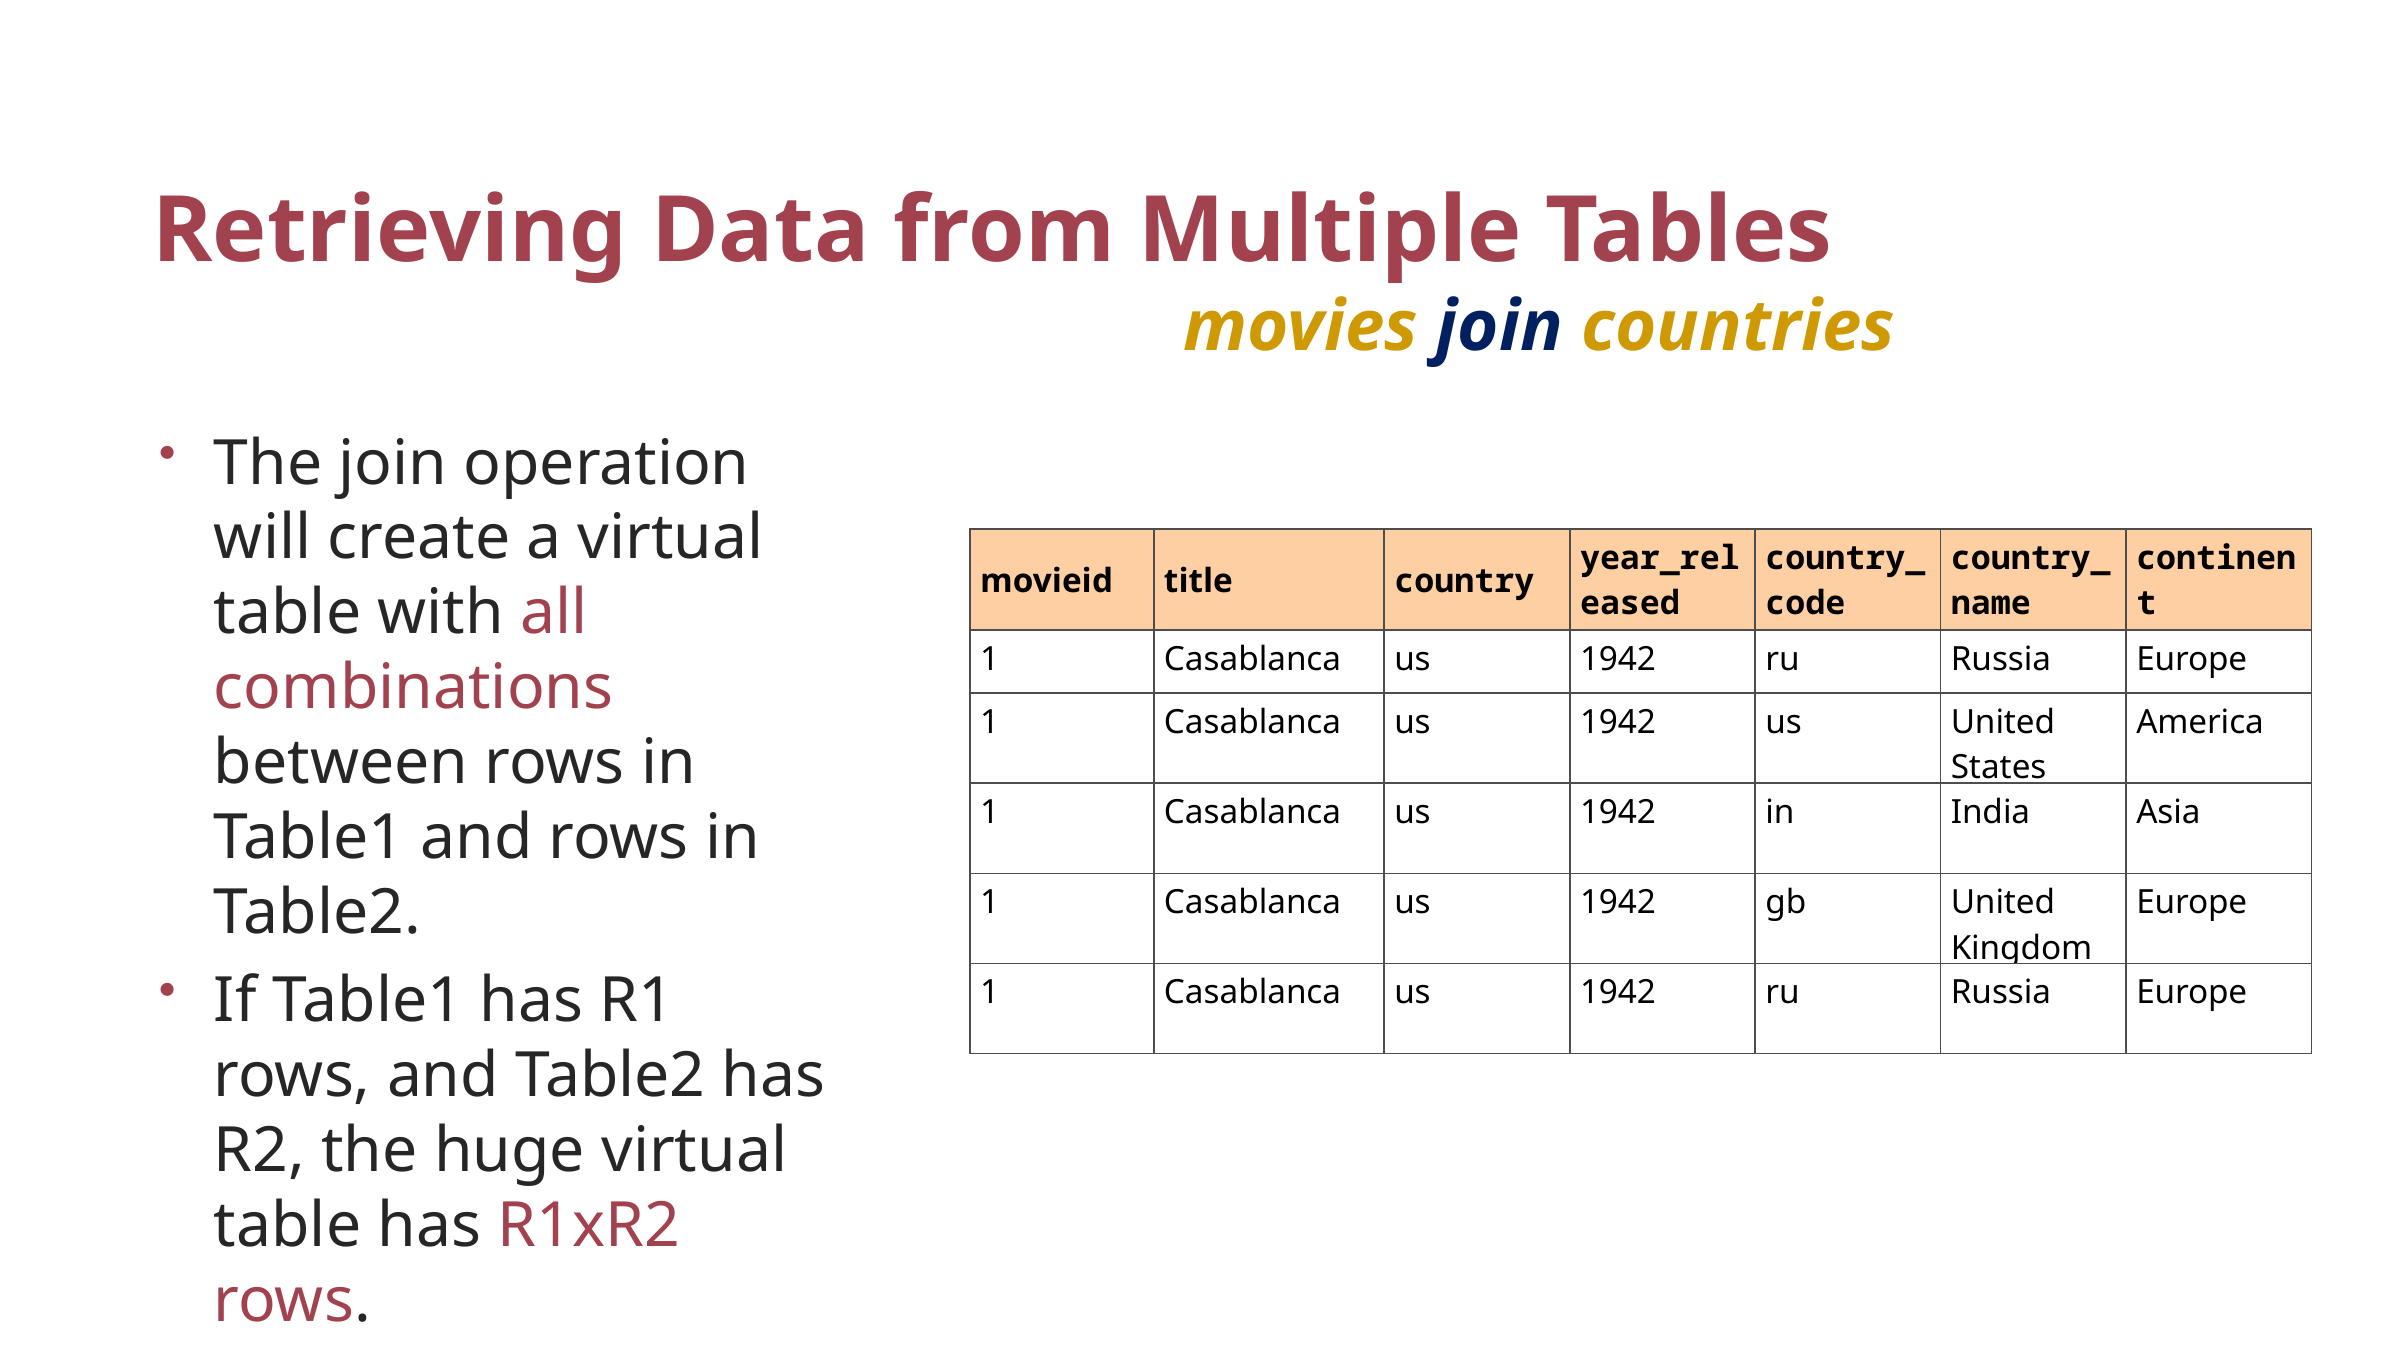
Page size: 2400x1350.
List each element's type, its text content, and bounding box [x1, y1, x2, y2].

table_cell Casablanca [1155, 631, 1383, 692]
table_cell United Kingdom [1941, 874, 2125, 963]
table_cell ru [1756, 631, 1940, 692]
table_header year_released [1571, 530, 1754, 629]
table_cell 1 [971, 784, 1153, 873]
table_header continent [2127, 530, 2311, 629]
text_box movies join countries [1169, 272, 2068, 458]
table_cell United States [1941, 694, 2125, 782]
table_cell Russia [1941, 631, 2125, 692]
title Retrieving Data from Multiple Tables [137, 54, 2263, 288]
table_cell Russia [1941, 964, 2125, 1053]
table_cell us [1756, 694, 1940, 782]
table_cell Casablanca [1155, 874, 1383, 963]
table_header country_name [1941, 530, 2125, 629]
table_cell 1 [971, 631, 1153, 692]
table_cell us [1385, 631, 1569, 692]
table_cell Europe [2127, 631, 2311, 692]
table_cell Europe [2127, 874, 2311, 963]
table_cell 1942 [1571, 964, 1754, 1053]
table_cell Casablanca [1155, 784, 1383, 873]
table_cell 1942 [1571, 784, 1754, 873]
table_cell gb [1756, 874, 1940, 963]
table_header country [1385, 530, 1569, 629]
table_header title [1155, 530, 1383, 629]
table_cell America [2127, 694, 2311, 782]
table_cell 1 [971, 964, 1153, 1053]
table_cell Casablanca [1155, 964, 1383, 1053]
table_cell us [1385, 784, 1569, 873]
table_header country_code [1756, 530, 1940, 629]
table_cell us [1385, 964, 1569, 1053]
table_cell 1 [971, 694, 1153, 782]
table_cell ru [1756, 964, 1940, 1053]
table_cell Asia [2127, 784, 2311, 873]
table_cell in [1756, 784, 1940, 873]
table_header movieid [971, 530, 1153, 629]
table_cell 1 [971, 874, 1153, 963]
table_cell us [1385, 874, 1569, 963]
table_cell 1942 [1571, 694, 1754, 782]
table_cell us [1385, 694, 1569, 782]
table_cell 1942 [1571, 631, 1754, 692]
list The join operation will create a virtual table with all combinations between rows in Table1 and rows in Table2. If Table1 has R1 rows, and Table2 has R2, the huge virtual table has R1xR2 rows. [137, 323, 859, 1199]
table_cell 1942 [1571, 874, 1754, 963]
table_cell Europe [2127, 964, 2311, 1053]
table_cell Casablanca [1155, 694, 1383, 782]
table_cell India [1941, 784, 2125, 873]
